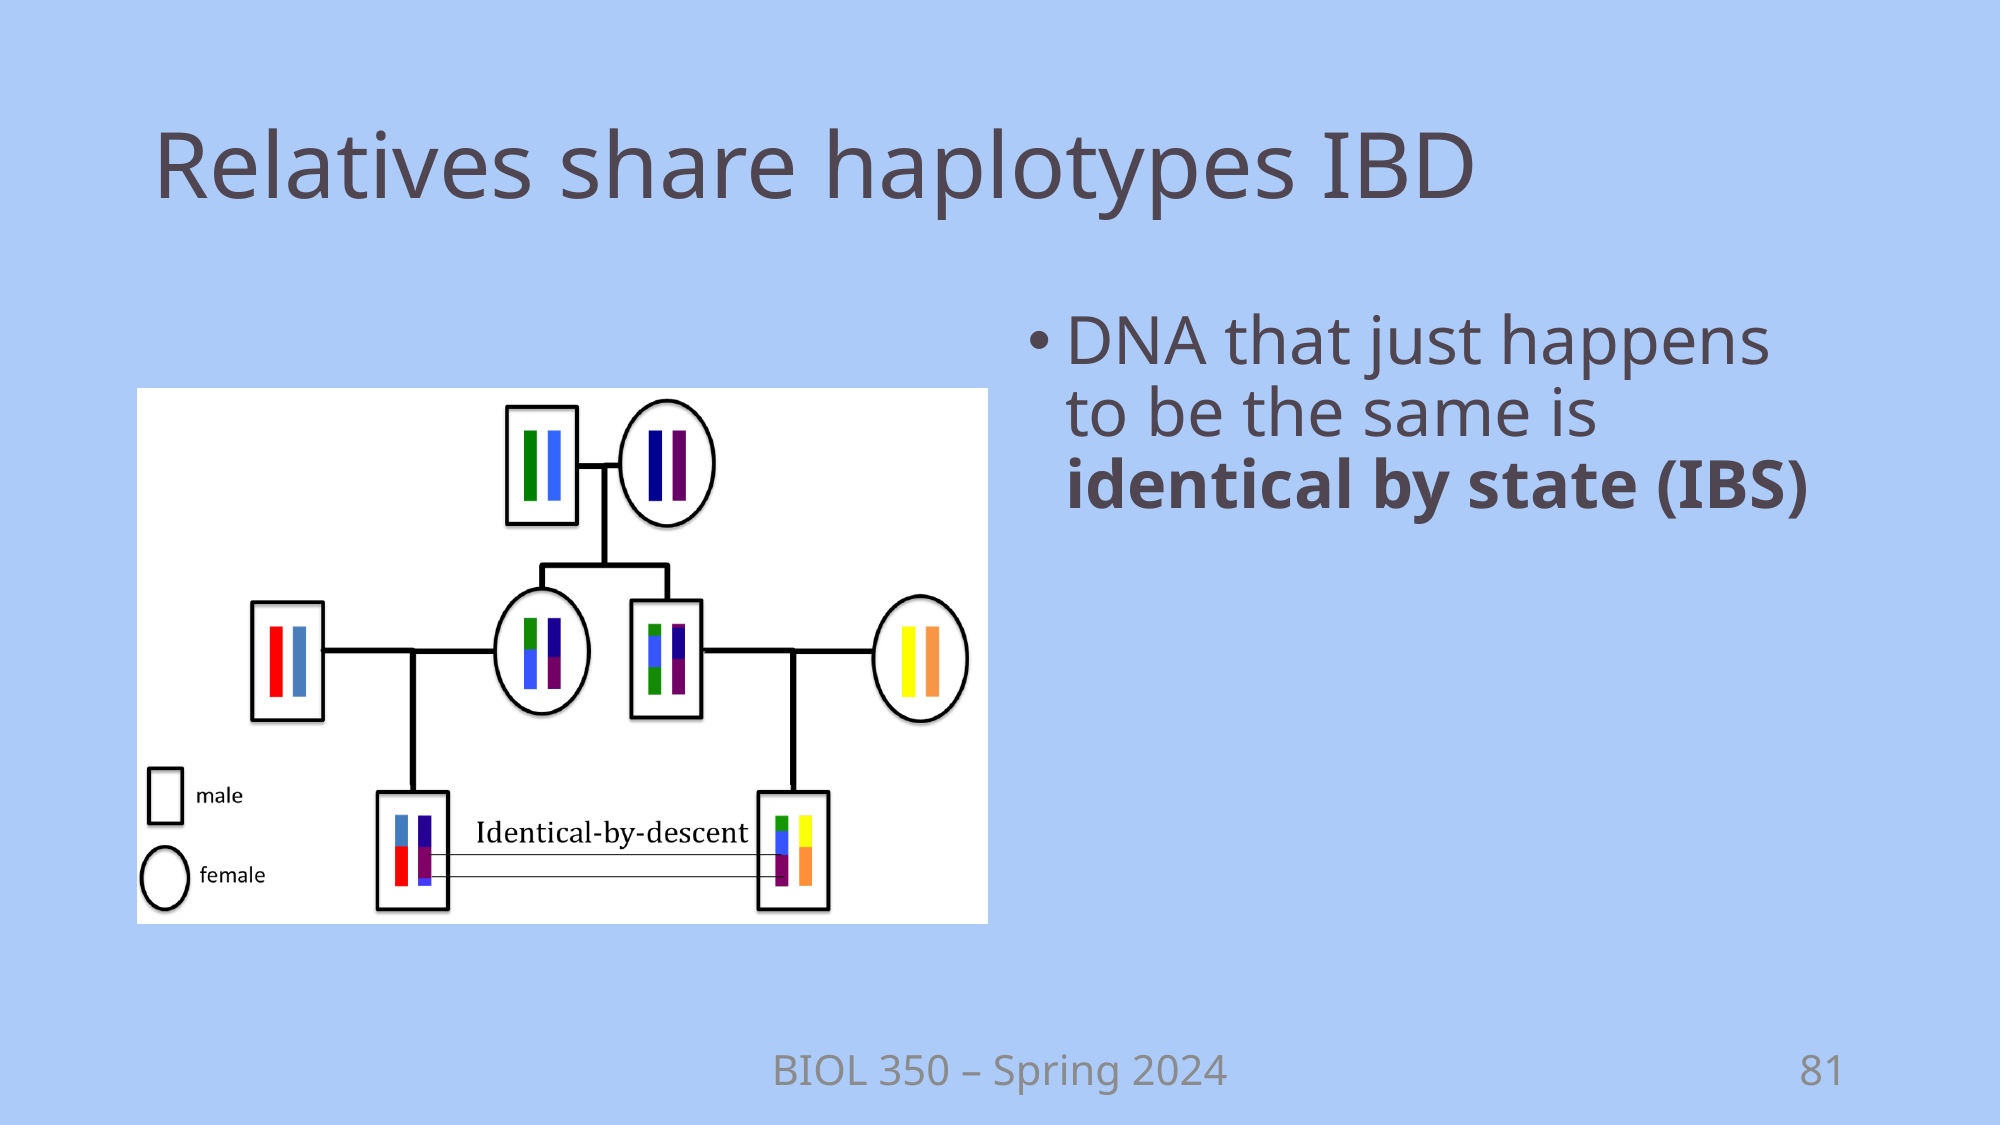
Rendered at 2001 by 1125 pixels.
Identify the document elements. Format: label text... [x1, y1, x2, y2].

footer BIOL 350 – Spring 2024 [662, 1042, 1338, 1103]
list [137, 388, 988, 925]
title Relatives share haplotypes IBD [137, 59, 1863, 278]
slide_number 81 [1412, 1042, 1863, 1103]
list DNA that just happens to be the same is identical by state (IBS) [1012, 299, 1863, 1014]
